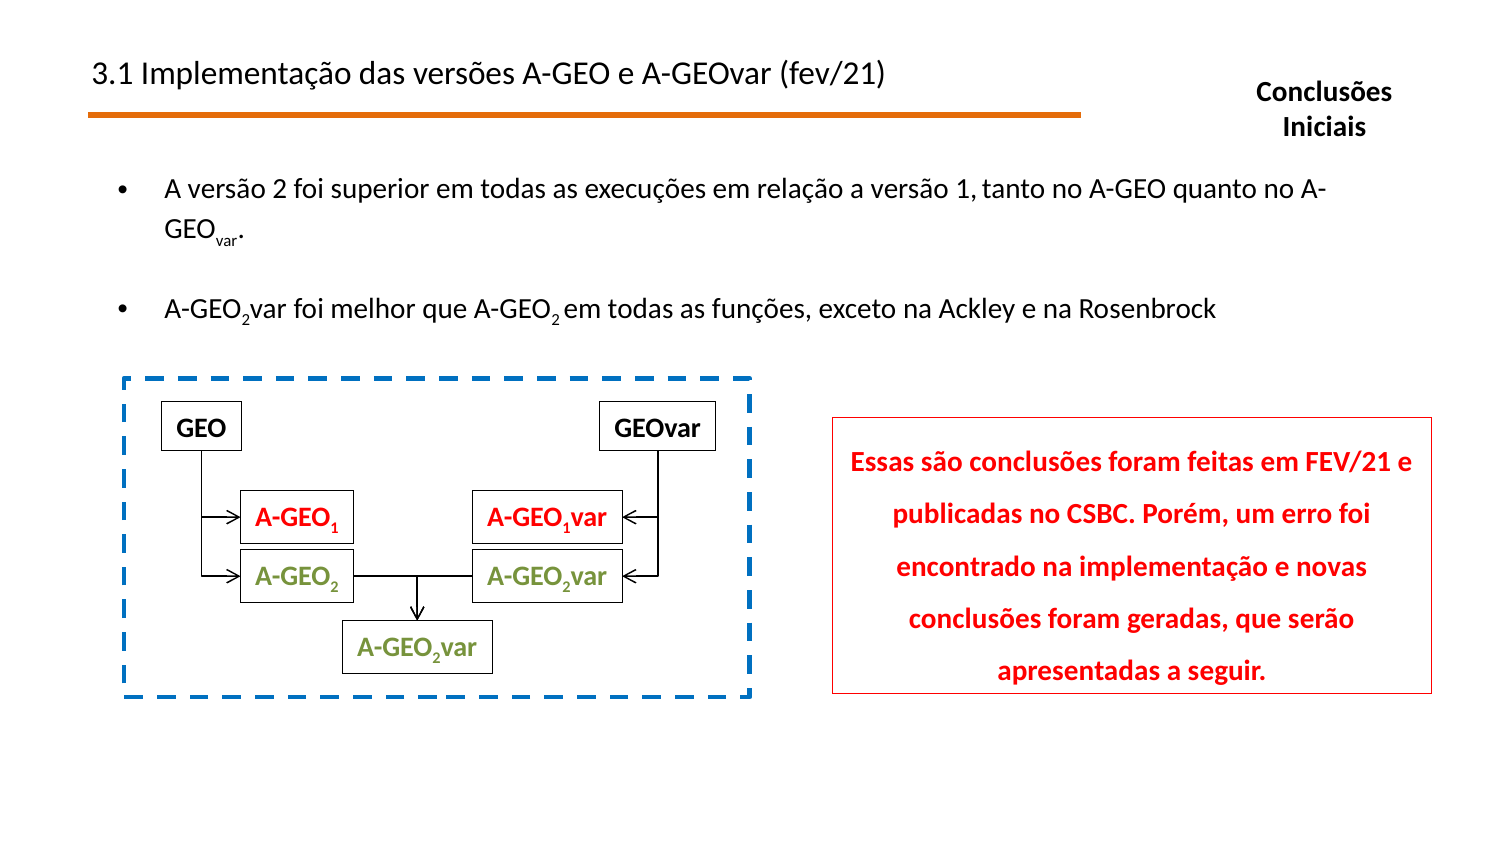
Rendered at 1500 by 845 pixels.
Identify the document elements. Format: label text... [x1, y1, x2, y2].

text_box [76, 44, 1109, 116]
text_box Essas são conclusões foram feitas em FEV/21 e publicadas no CSBC. Porém, um erro foi encontrado na implementação e novas conclusões foram geradas, que serão apresentadas a seguir. [832, 417, 1432, 694]
text_box A versão 2 foi superior em todas as execuções em relação a versão 1, tanto no A-GEO quanto no A-GEOvar. A-GEO2var foi melhor que A-GEO2 em todas as funções, exceto na Ackley e na Rosenbrock [102, 162, 1396, 337]
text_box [123, 377, 751, 698]
text_box Conclusões Iniciais [1241, 64, 1408, 150]
